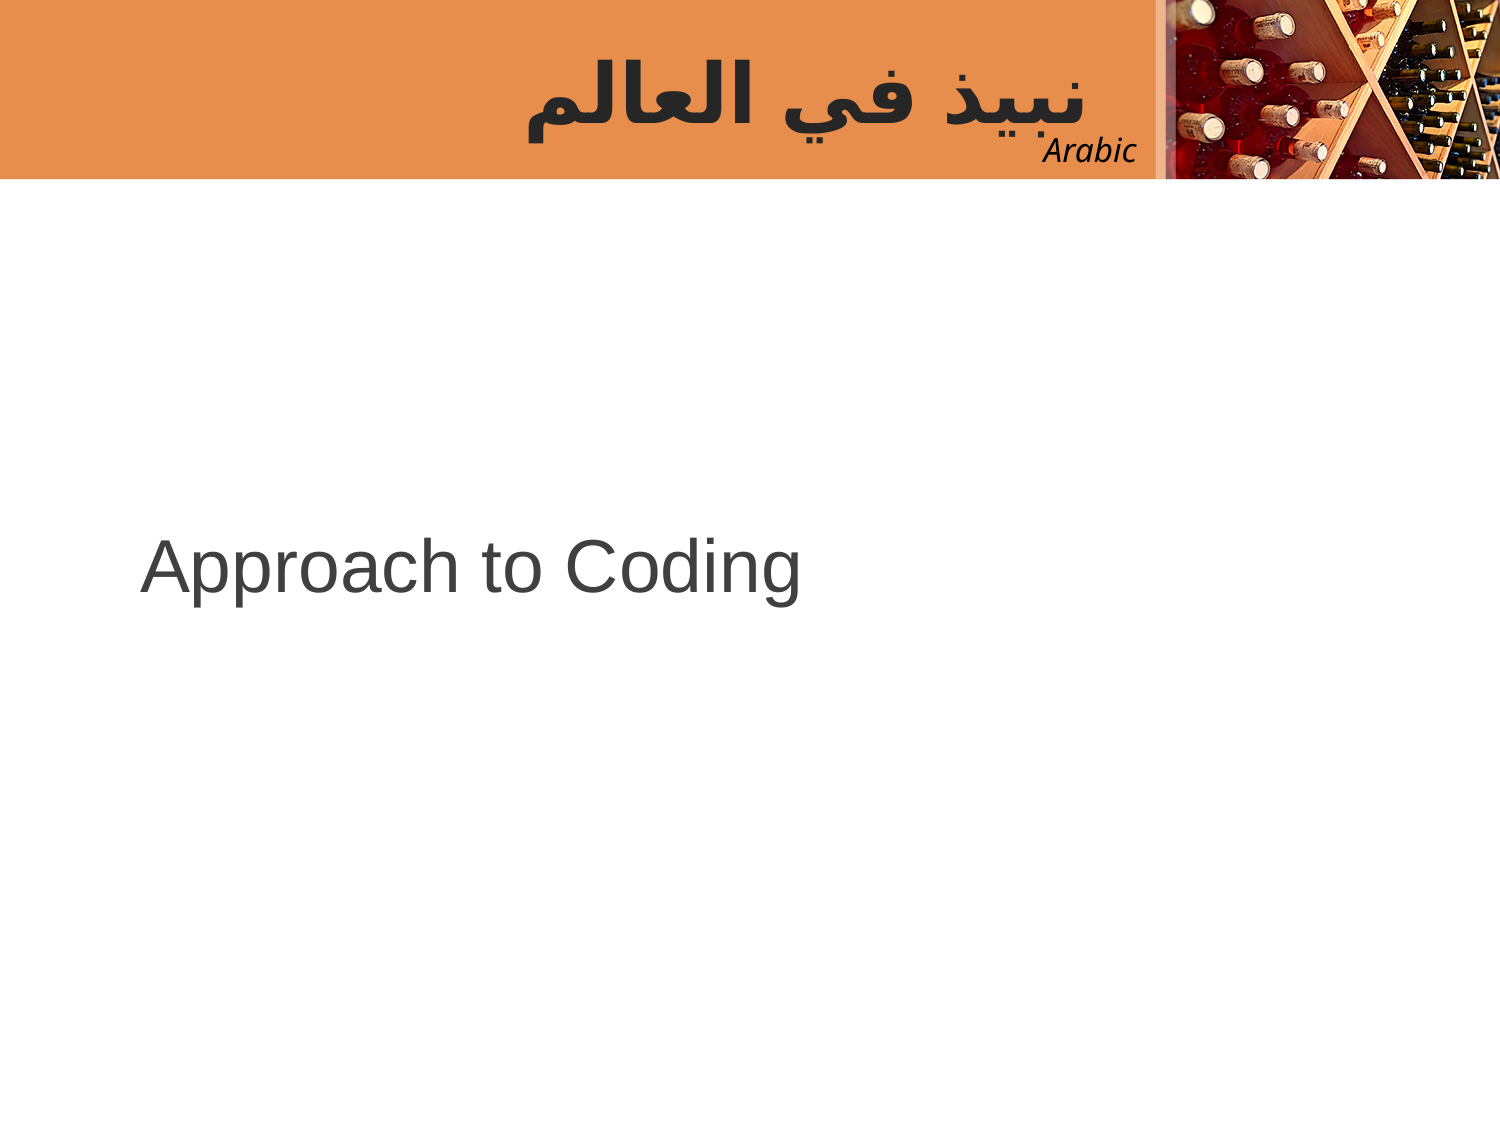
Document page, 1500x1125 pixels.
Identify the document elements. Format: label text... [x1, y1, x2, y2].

picture [0, 0, 1500, 1125]
title نبيذ في العالم [0, 2, 1152, 179]
list Approach to Coding [75, 267, 1425, 858]
text_box Arabic [986, 122, 1152, 177]
